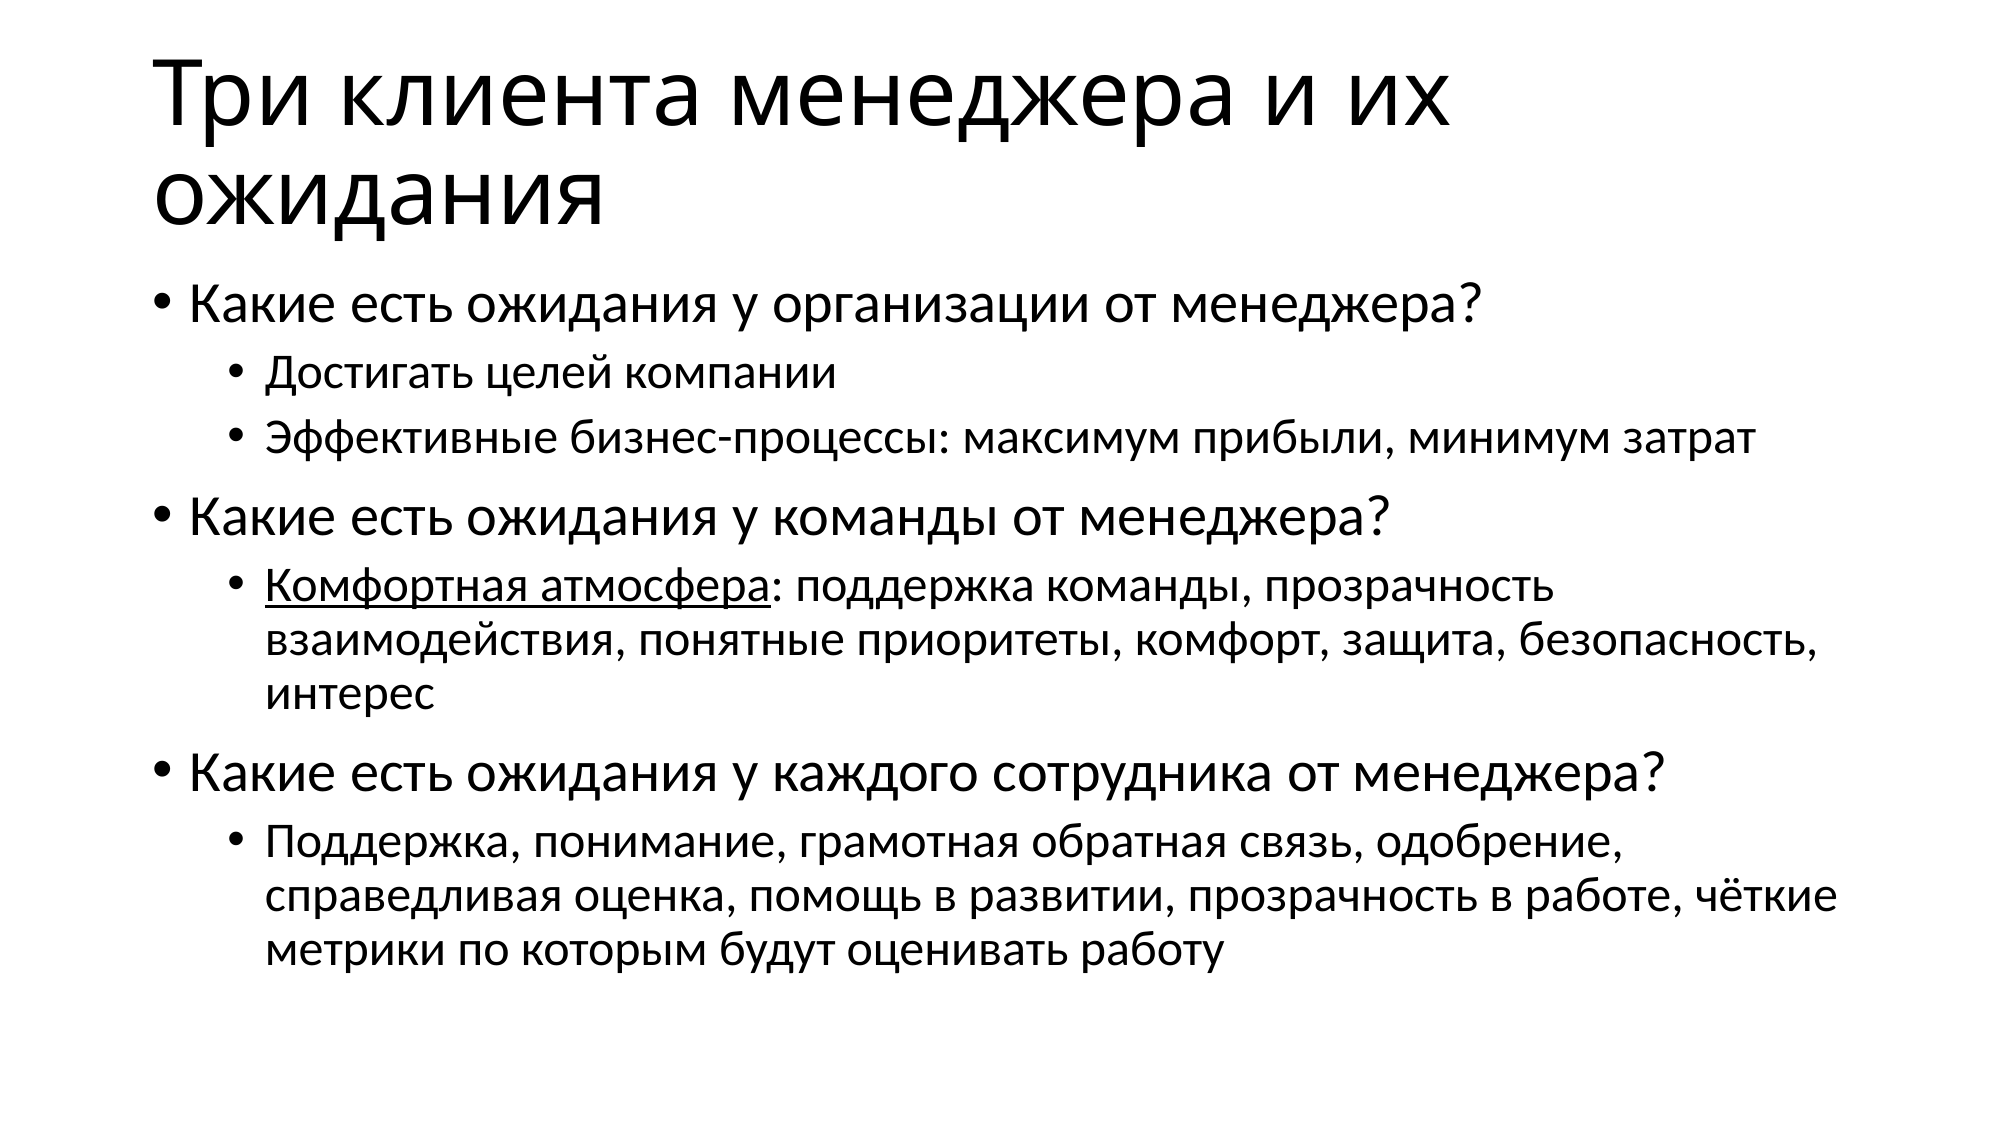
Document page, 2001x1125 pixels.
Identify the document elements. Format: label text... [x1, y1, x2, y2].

list Какие есть ожидания у организации от менеджера? Достигать целей компании Эффективные бизнес-процессы: максимум прибыли, минимум затрат Какие есть ожидания у команды от менеджера? Комфортная атмосфера: поддержка команды, прозрачность взаимодействия, понятные приоритеты, комфорт, защита, безопасность, интерес Какие есть ожидания у каждого сотрудника от менеджера? Поддержка, понимание, грамотная обратная связь, одобрение, справедливая оценка, помощь в развитии, прозрачность в работе, чёткие метрики по которым будут оценивать работу [137, 265, 1863, 1014]
title Три клиента менеджера и их ожидания [137, 59, 1863, 231]
picture [0, 0, 1700, 128]
